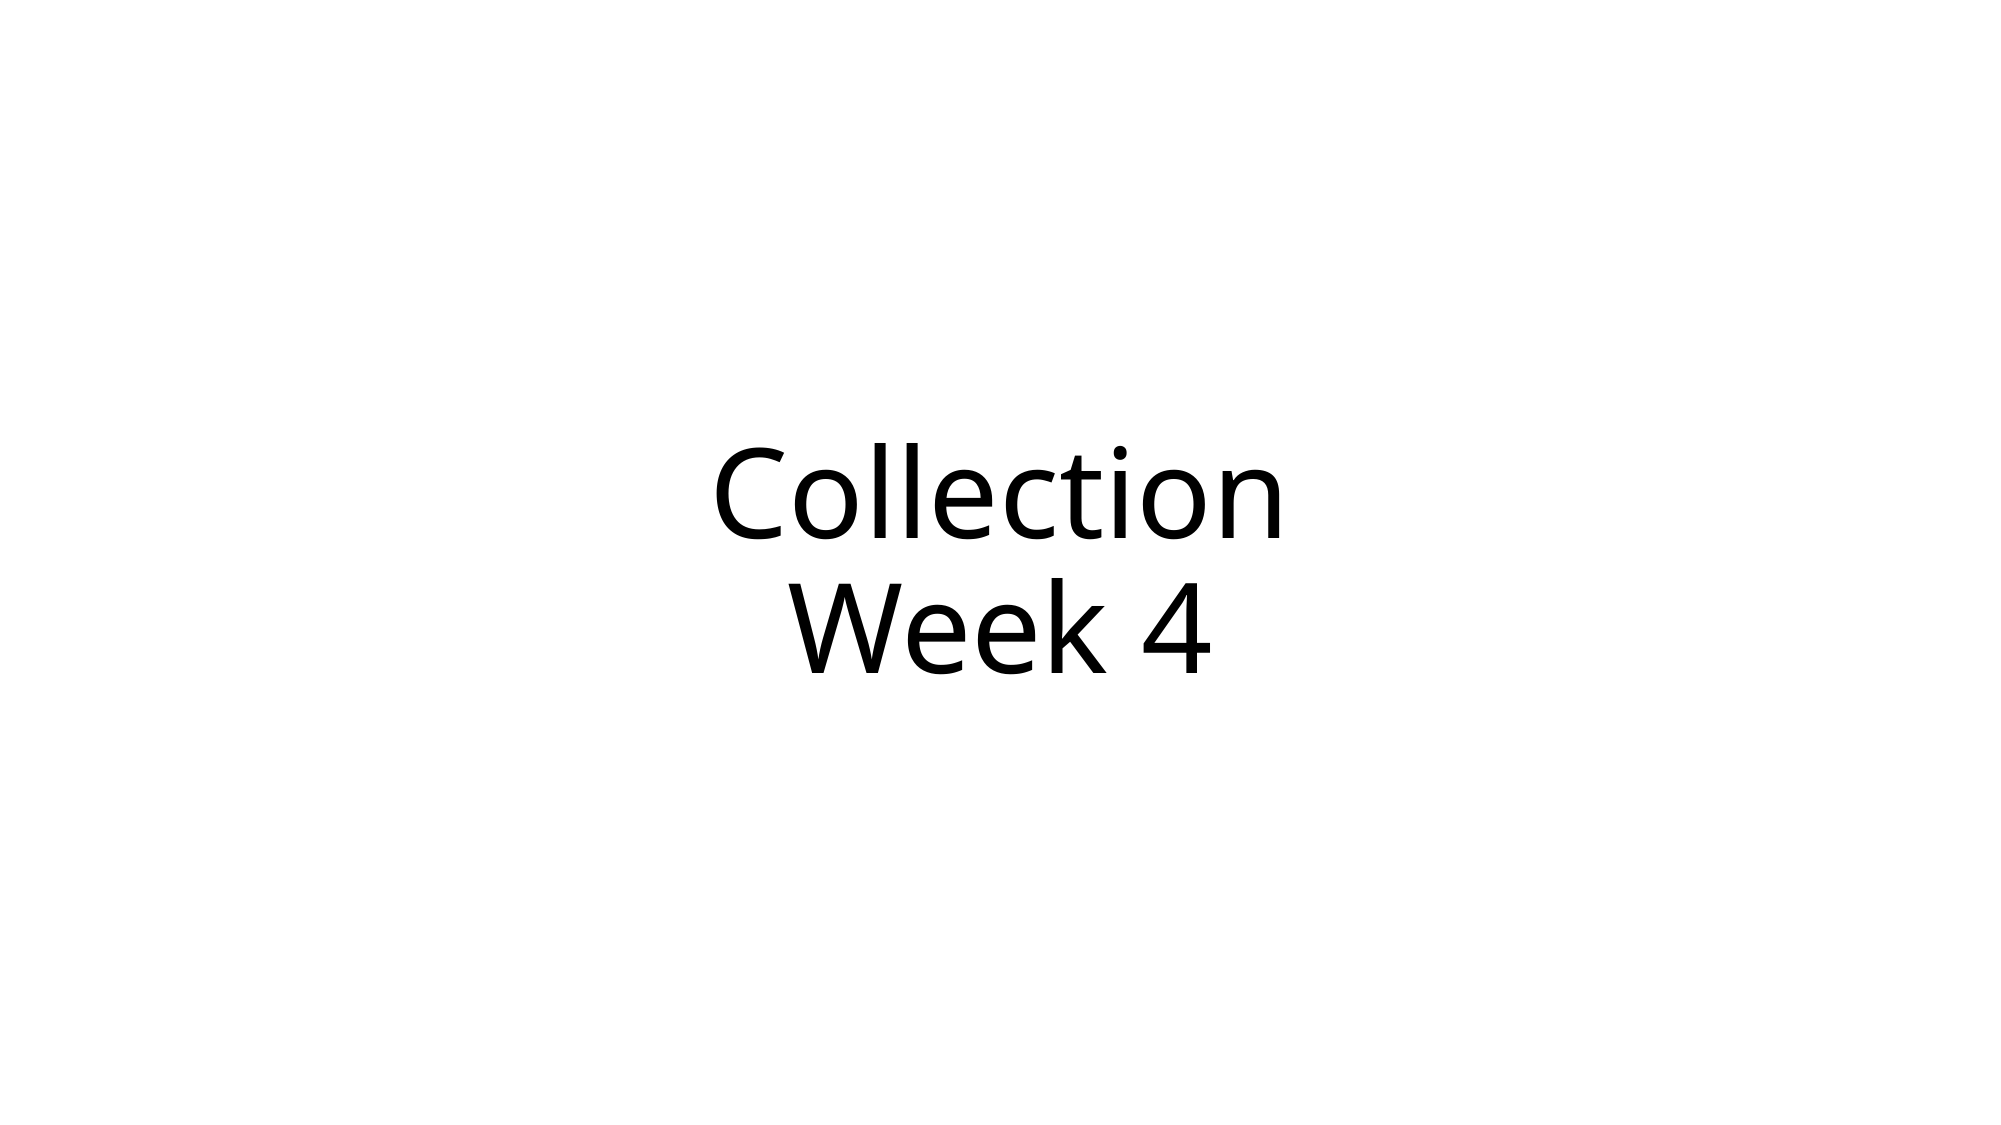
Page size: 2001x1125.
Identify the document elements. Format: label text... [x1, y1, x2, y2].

title Collection Week 4 [249, 416, 1750, 709]
